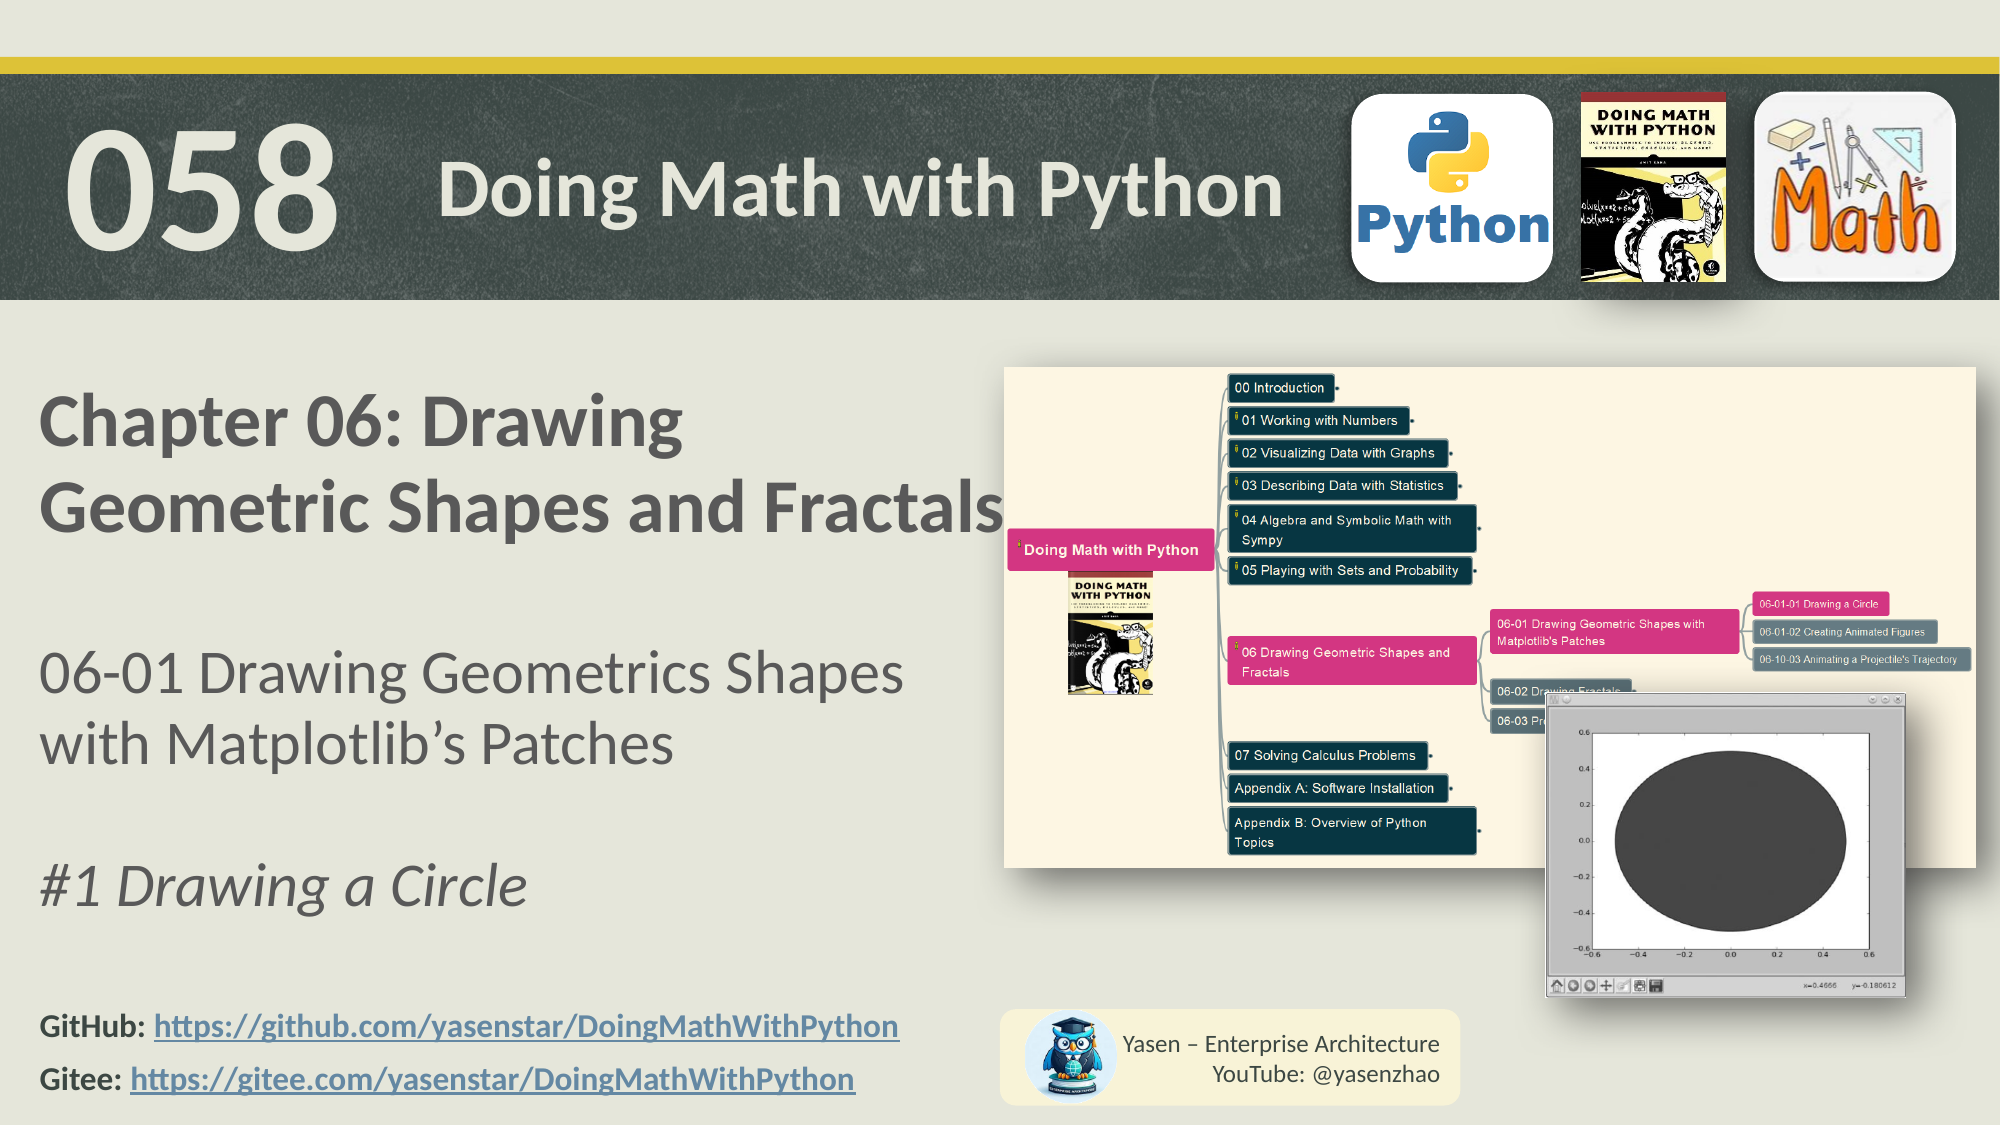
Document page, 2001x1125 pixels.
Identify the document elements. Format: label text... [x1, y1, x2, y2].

picture [0, 74, 2000, 300]
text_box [999, 1009, 1461, 1106]
text_box 058 [48, 132, 359, 244]
text_box GitHub: https://github.com/yasenstar/DoingMathWithPython Gitee: https://gitee.com/yasenstar/DoingMathWithPython [24, 997, 950, 1112]
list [1004, 366, 1976, 868]
title Doing Math with Python [422, 76, 1323, 300]
text_box Chapter 06: Drawing Geometric Shapes and Fractals 06-01 Drawing Geometrics Shapes with Matplotlib’s Patches #1 Drawing a Circle [24, 355, 1034, 942]
picture [1545, 692, 1906, 998]
